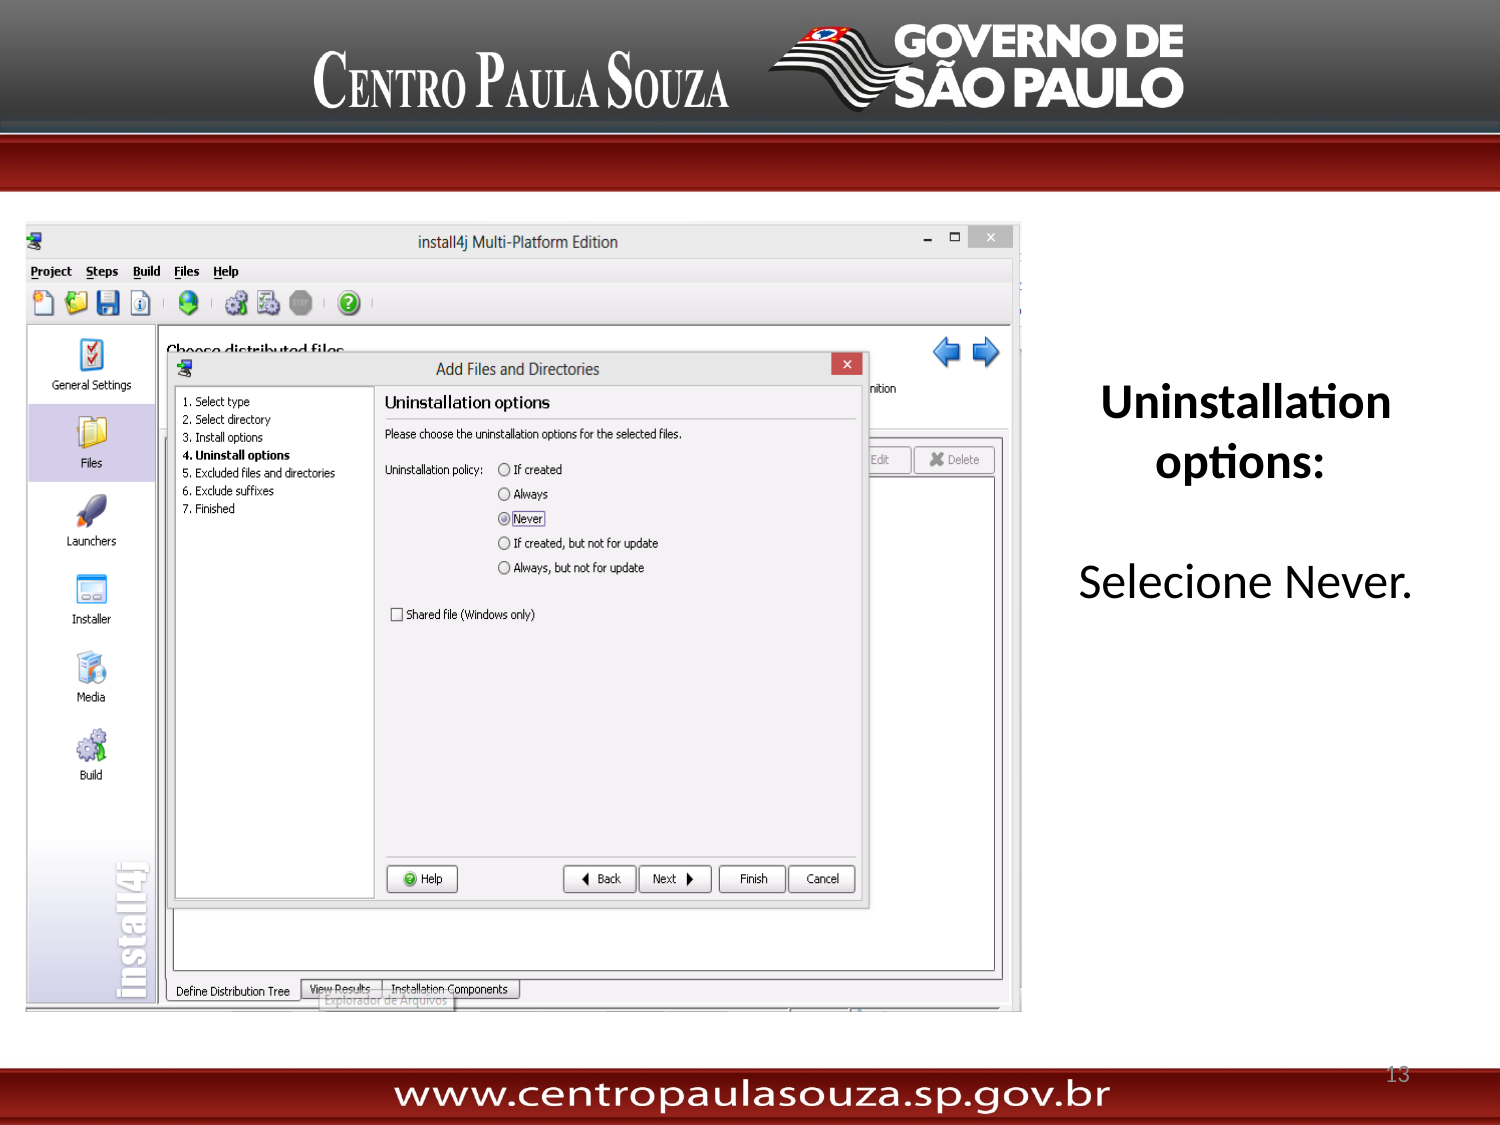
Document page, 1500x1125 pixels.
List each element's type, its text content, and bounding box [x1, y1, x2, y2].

text_box [25, 0, 498, 220]
picture [0, 0, 1500, 1125]
text_box Uninstallation options: Selecione Never. [1027, 361, 1471, 617]
slide_number 13 [1074, 1042, 1425, 1103]
